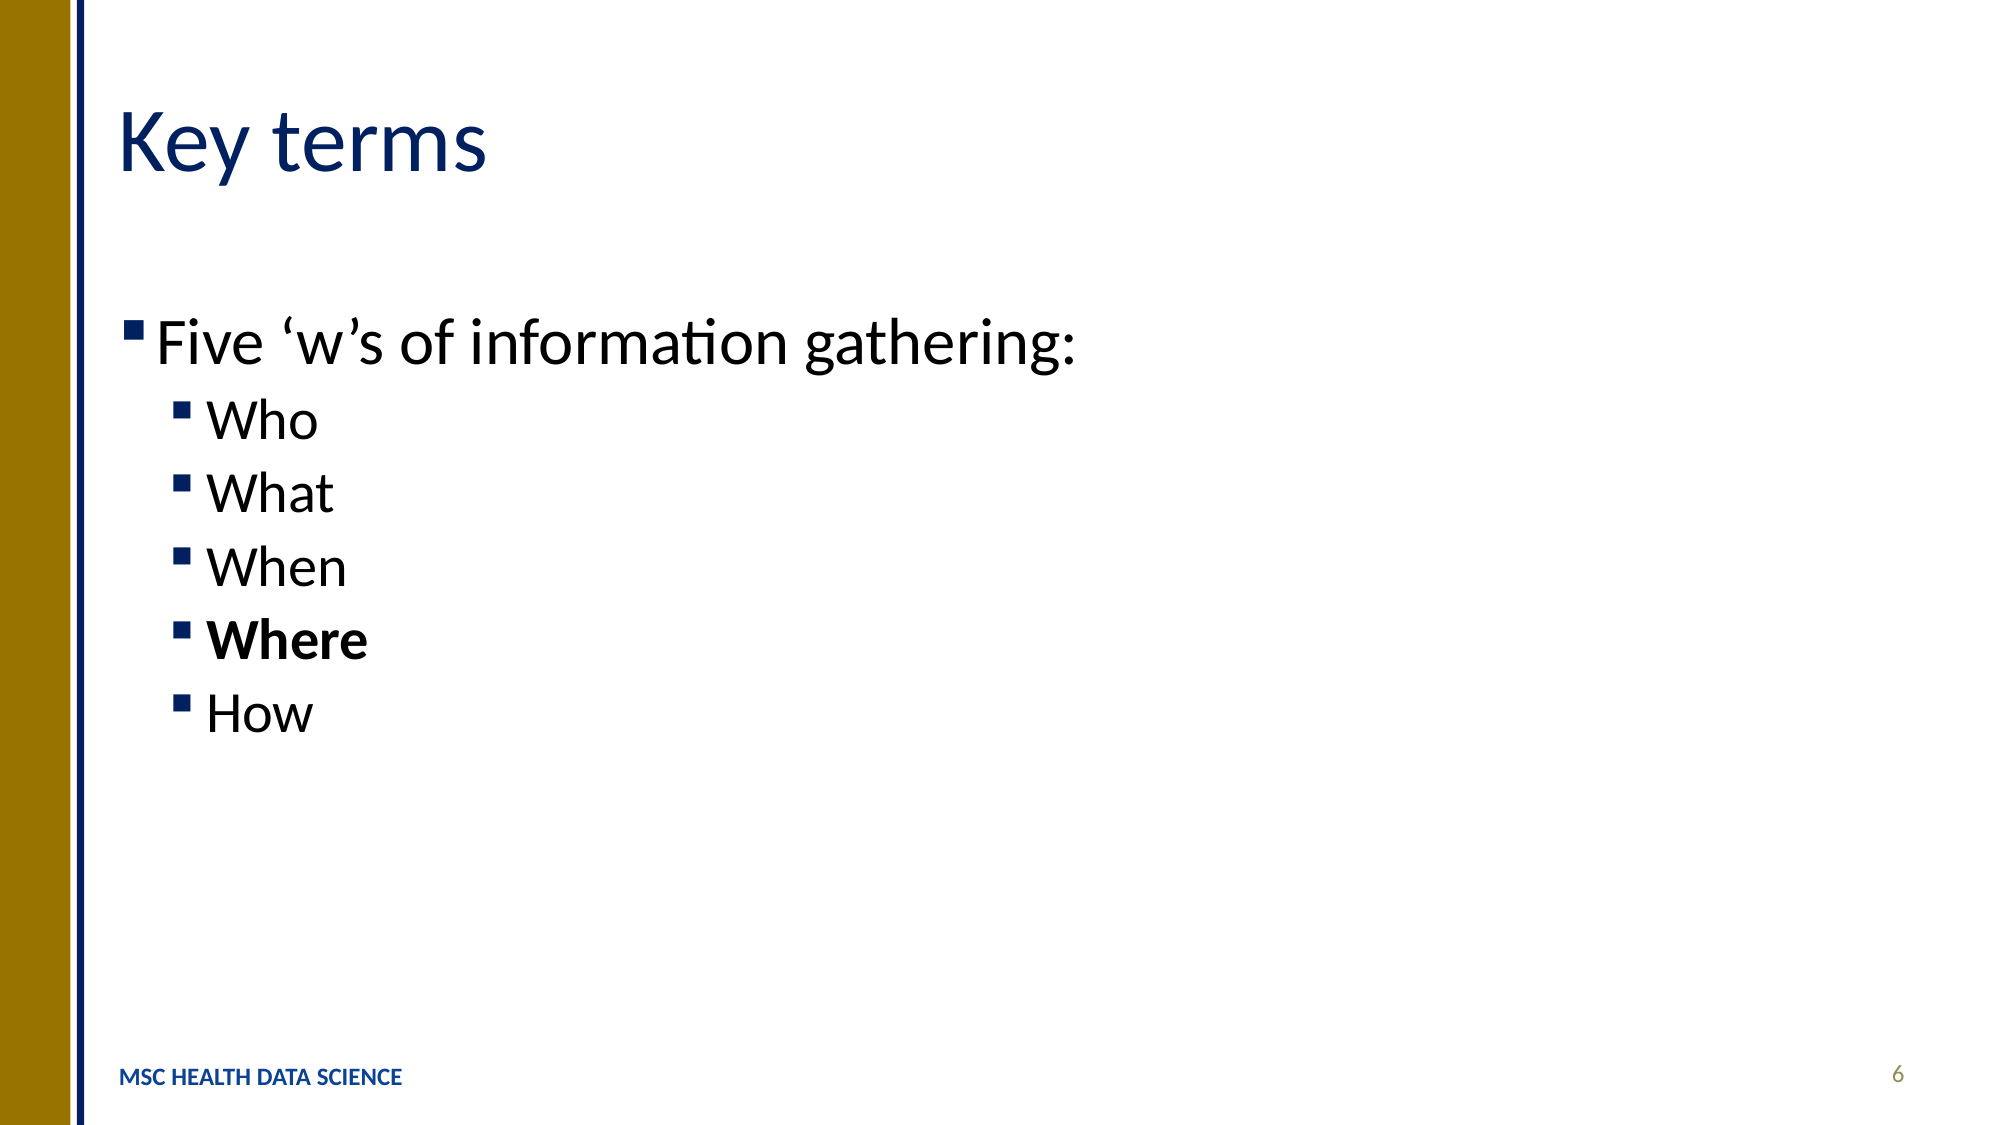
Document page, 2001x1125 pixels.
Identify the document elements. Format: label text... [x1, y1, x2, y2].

title Key terms [103, 32, 1920, 251]
footer MSC HEALTH DATA SCIENCE [103, 1045, 439, 1106]
slide_number 6 [1737, 1042, 1920, 1102]
list Five ‘w’s of information gathering: Who What When Where How [103, 299, 1920, 1014]
